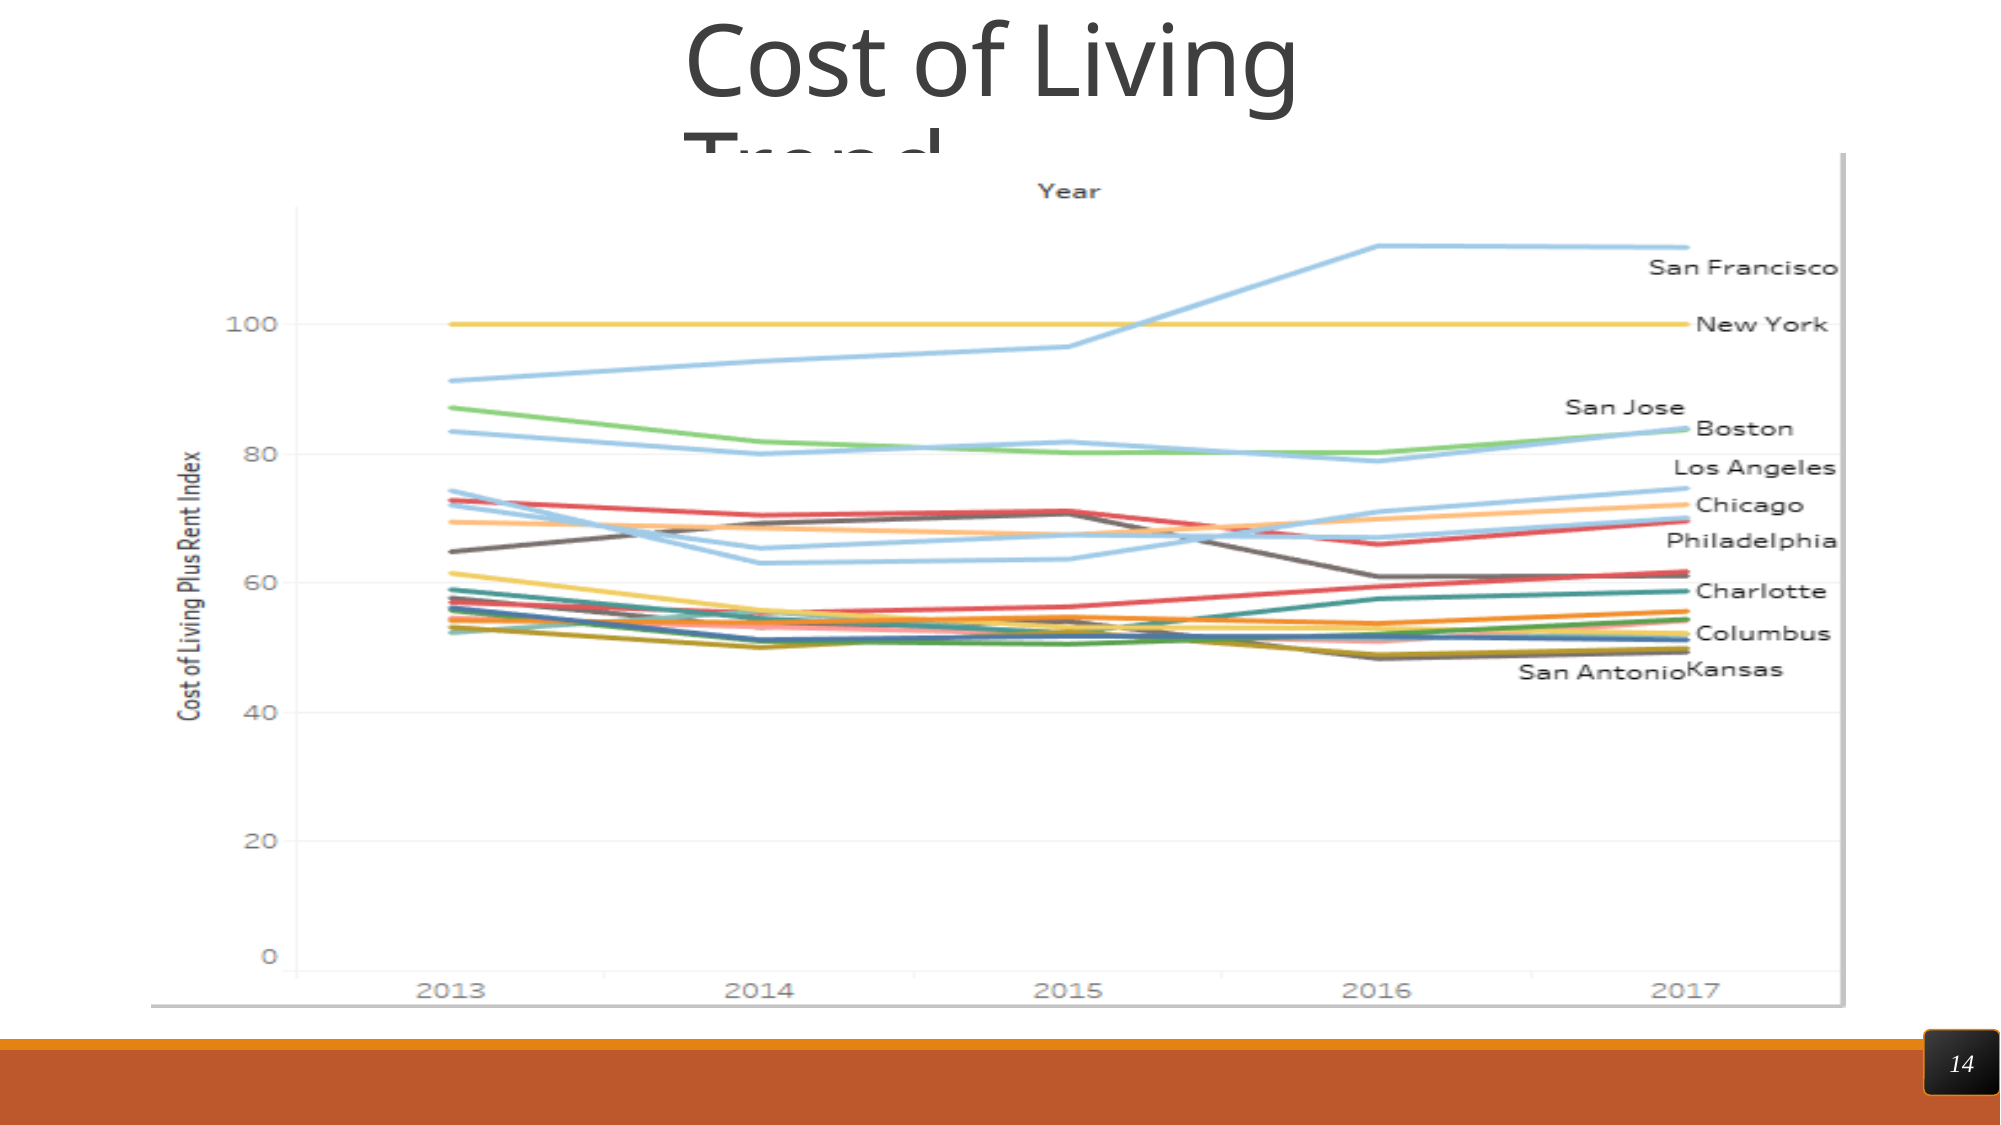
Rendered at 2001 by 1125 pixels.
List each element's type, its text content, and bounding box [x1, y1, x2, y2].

slide_number 14 [1922, 1028, 2000, 1097]
title Cost of Living Trend [683, 82, 1581, 150]
picture [151, 152, 1846, 1008]
